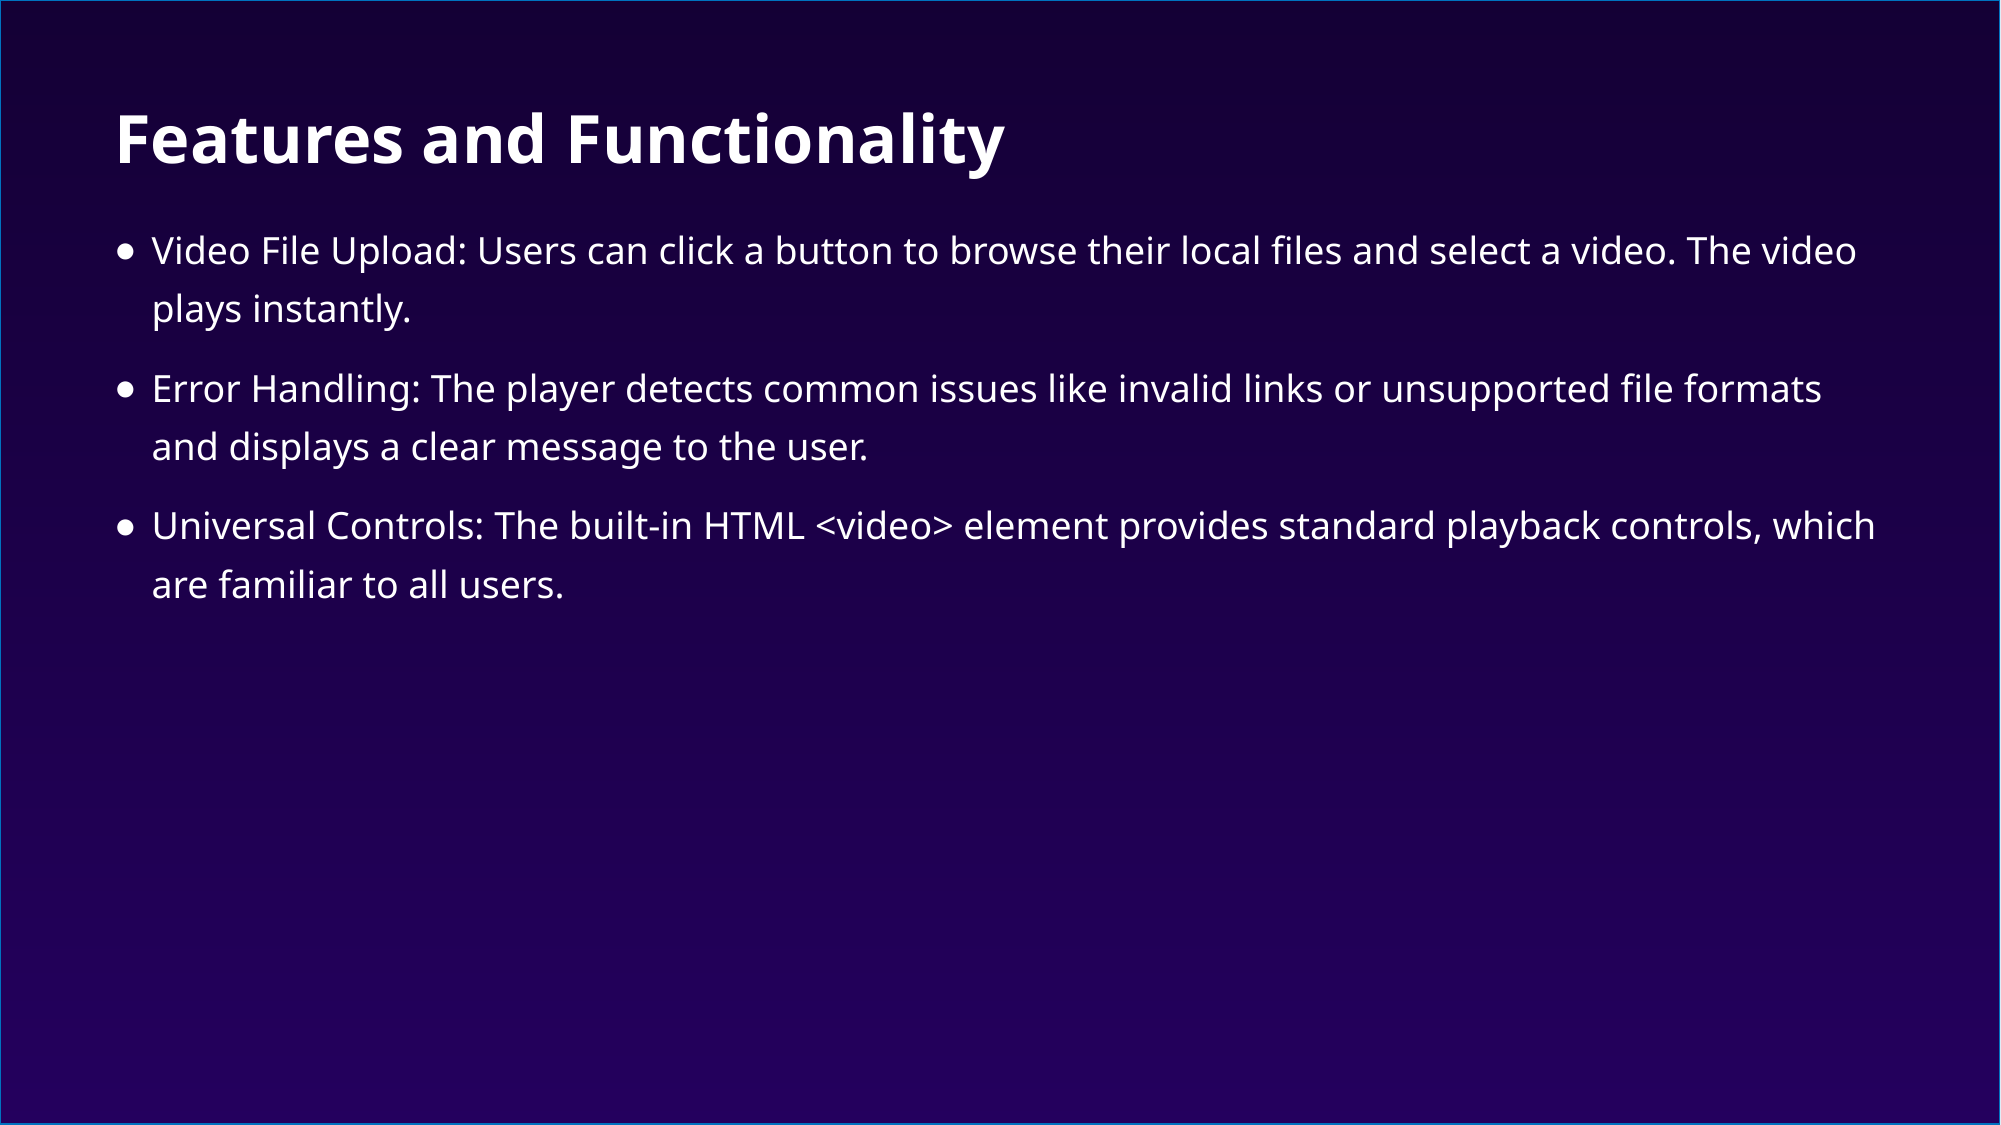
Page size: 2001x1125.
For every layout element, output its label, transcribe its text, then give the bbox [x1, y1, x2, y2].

title Features and Functionality [114, 59, 1886, 178]
list Video File Upload: Users can click a button to browse their local files and select a video. The video plays instantly. Error Handling: The player detects common issues like invalid links or unsupported file formats and displays a clear message to the user. Universal Controls: The built-in HTML <video> element provides standard playback controls, which are familiar to all users. [114, 213, 1886, 1013]
